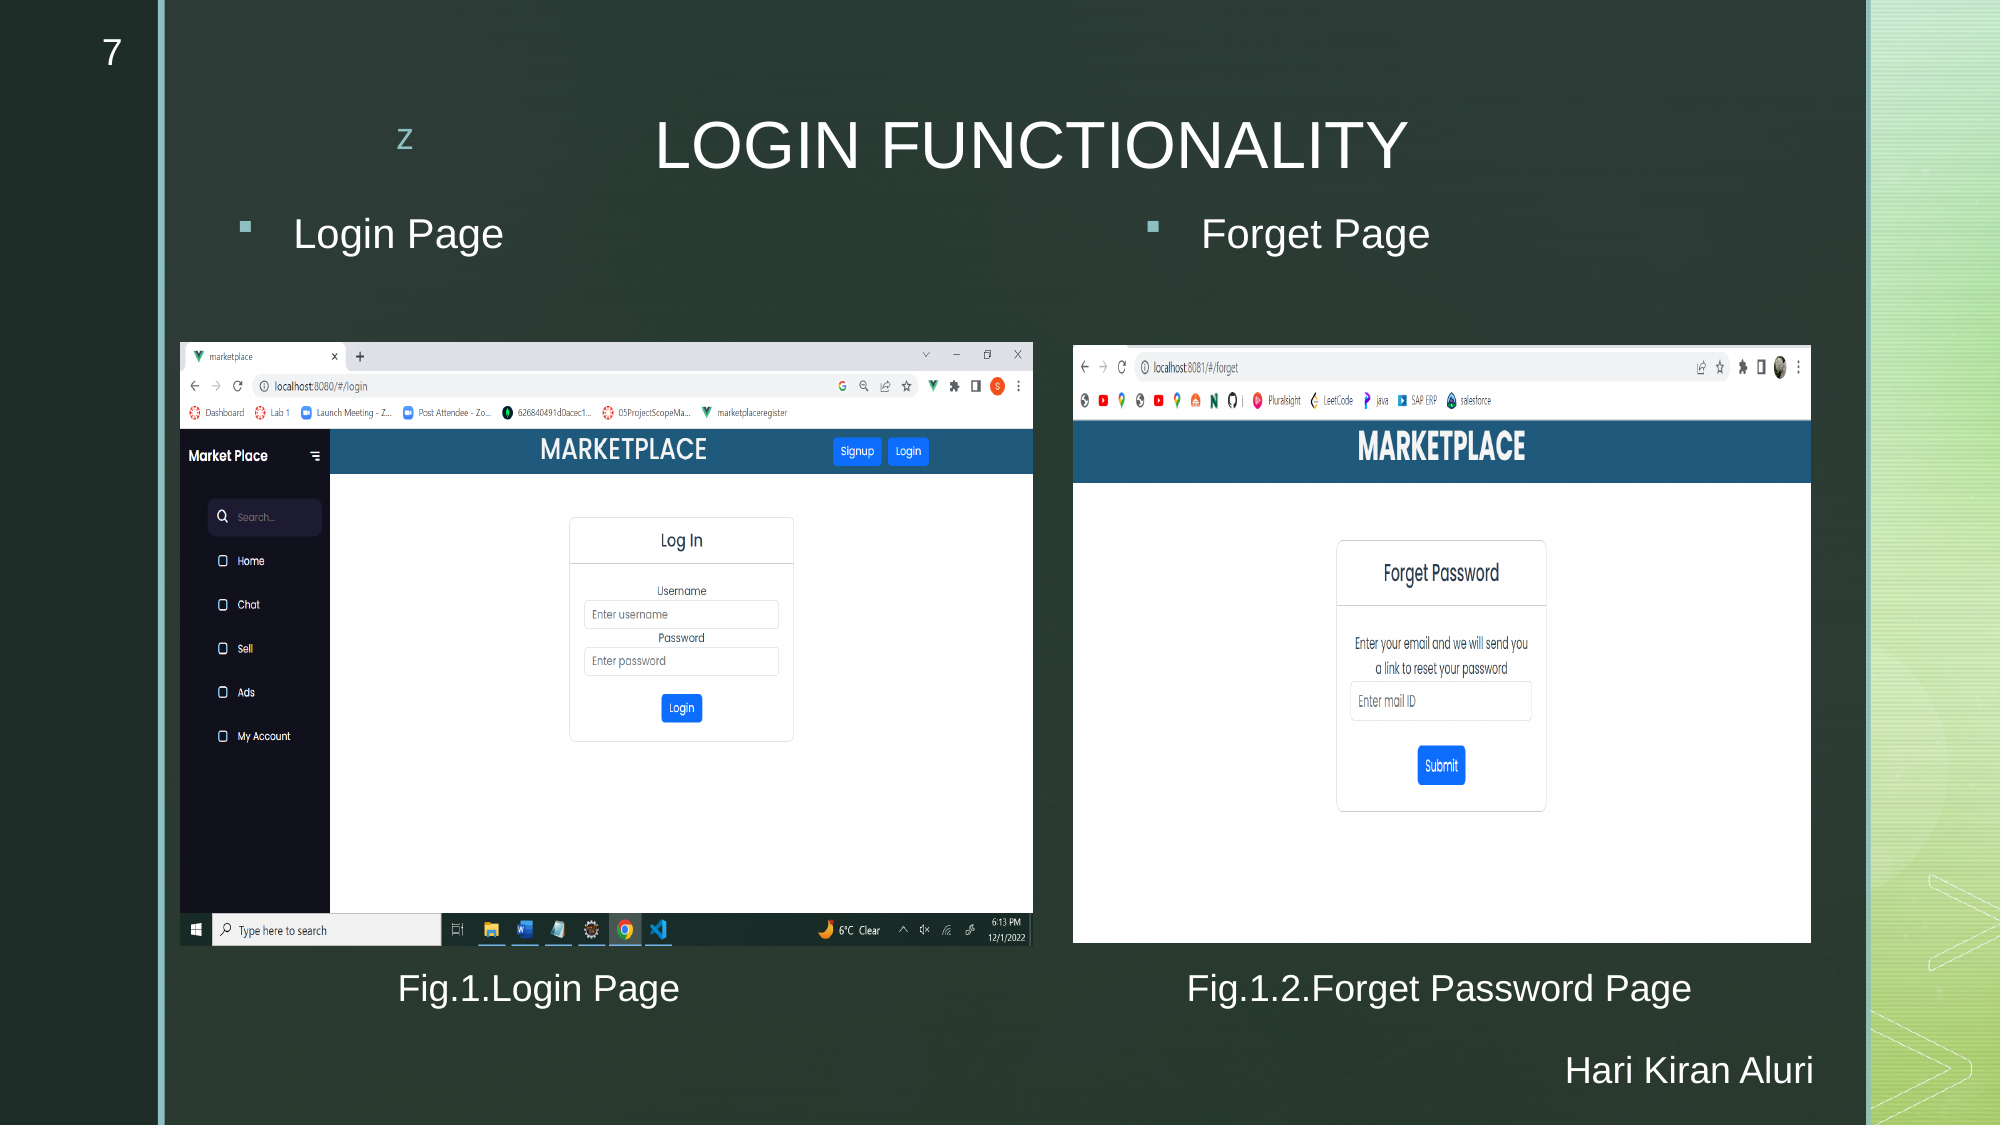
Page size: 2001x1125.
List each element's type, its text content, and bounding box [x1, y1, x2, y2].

text_box Fig.1.2.Forget Password Page [1171, 956, 1727, 1017]
picture [180, 341, 1033, 946]
list Forget Page [1129, 188, 1845, 993]
text_box Fig.1.Login Page [382, 956, 1012, 1017]
title LOGIN FUNCTIONALITY [382, 102, 1683, 299]
list Login Page [221, 188, 1105, 993]
slide_number 7 [25, 21, 130, 80]
text_box Hari Kiran Aluri [1549, 1038, 1845, 1099]
picture [1871, 0, 2001, 1125]
picture [1073, 344, 1811, 943]
